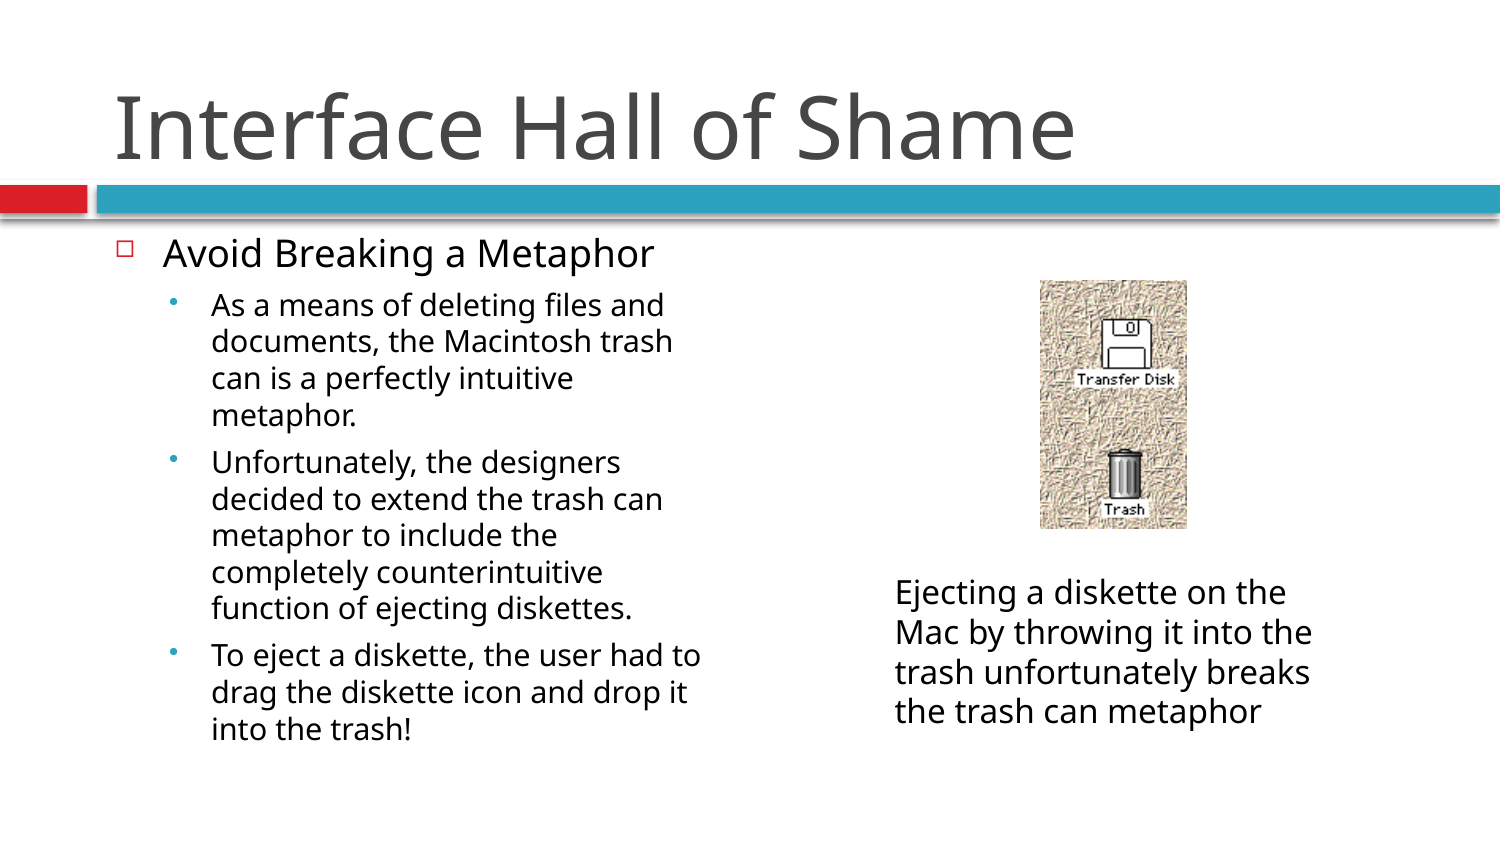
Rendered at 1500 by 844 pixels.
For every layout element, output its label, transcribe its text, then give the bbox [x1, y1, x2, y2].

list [1040, 279, 1187, 529]
text_box Ejecting a diskette on the Mac by throwing it into the trash unfortunately breaks the trash can metaphor [879, 563, 1376, 738]
list Avoid Breaking a Metaphor As a means of deleting files and documents, the Macintosh trash can is a perfectly intuitive metaphor. Unfortunately, the designers decided to extend the trash can metaphor to include the completely counterintuitive function of ejecting diskettes. To eject a diskette, the user had to drag the diskette icon and drop it into the trash! [99, 221, 738, 759]
title Interface Hall of Shame [99, 19, 1438, 185]
